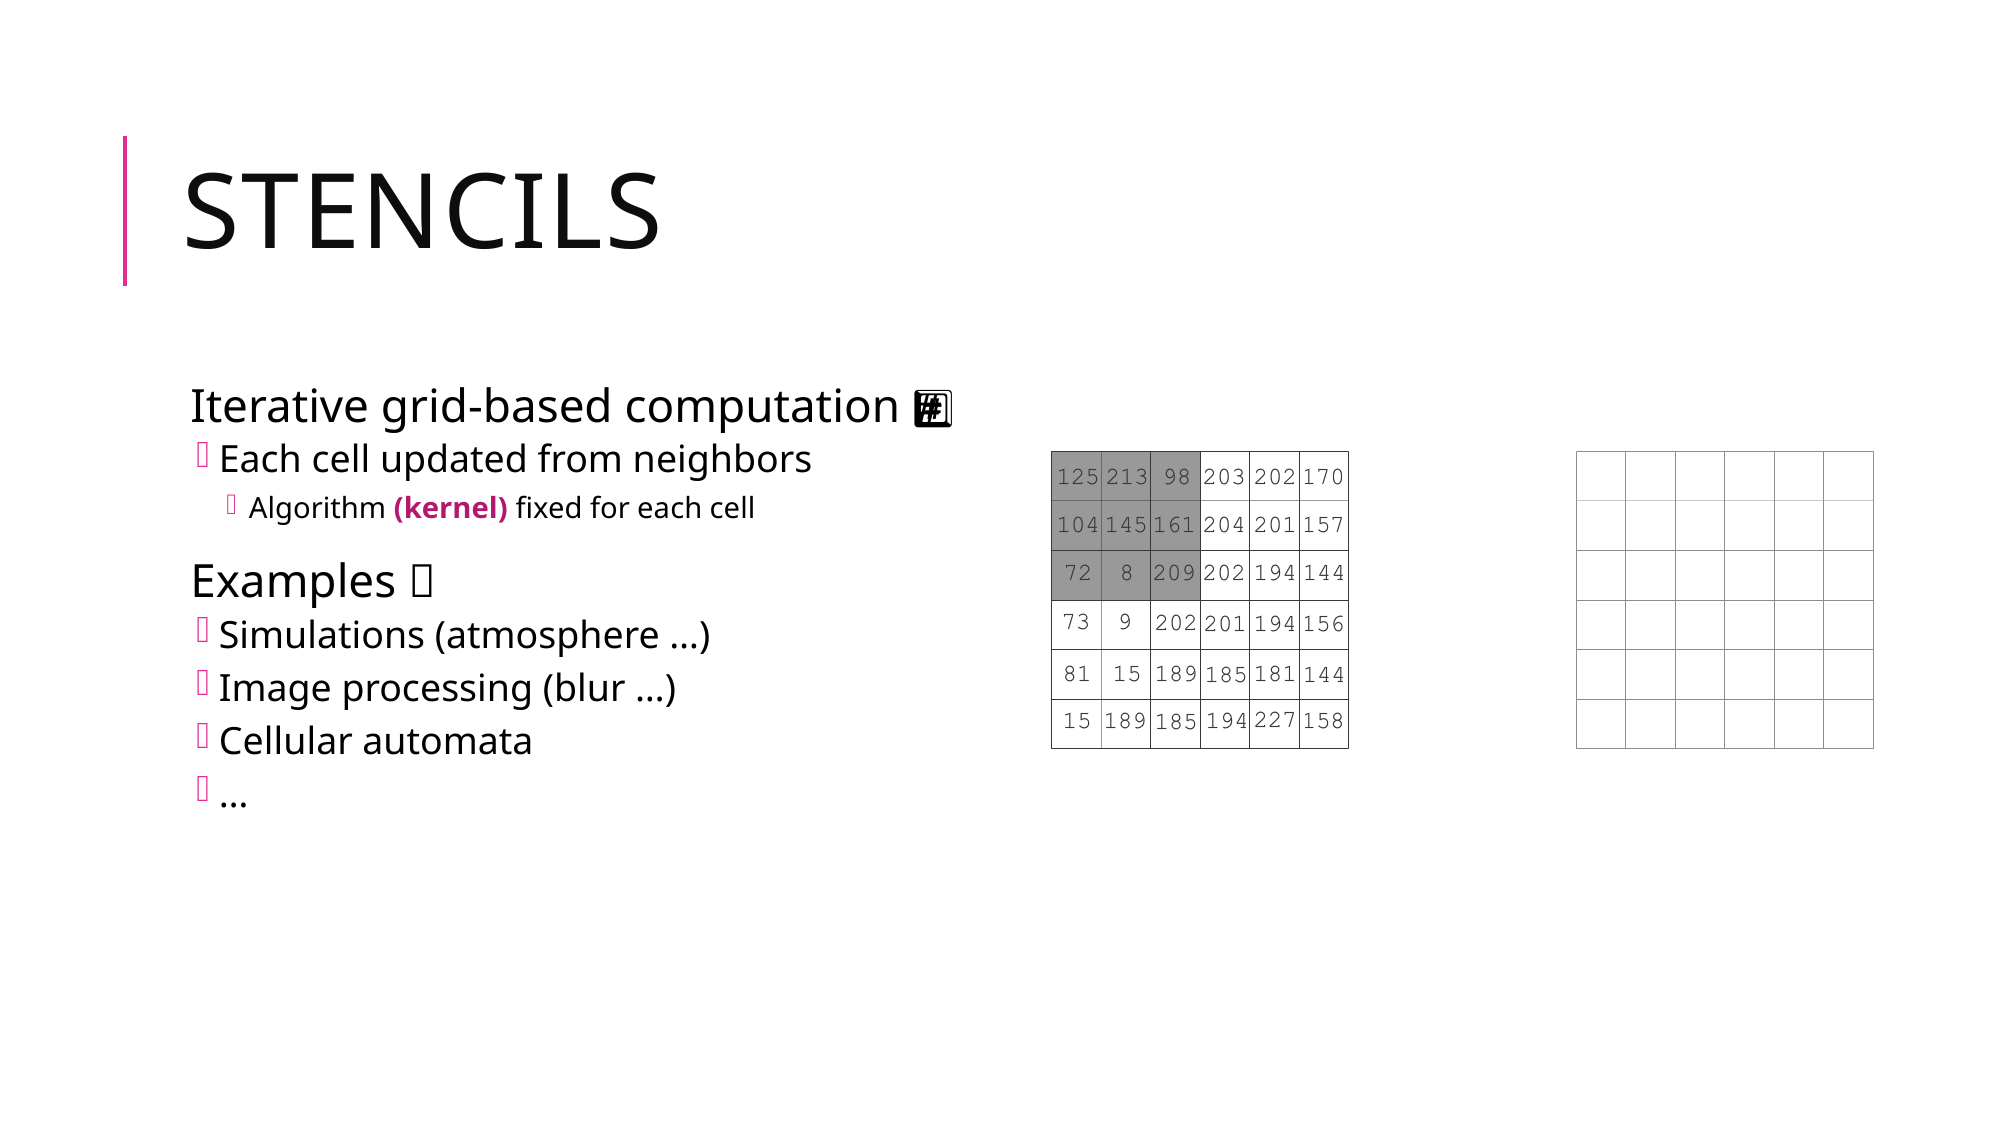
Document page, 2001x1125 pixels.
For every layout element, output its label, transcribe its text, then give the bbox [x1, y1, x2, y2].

picture [999, 441, 1921, 755]
title Stencils [168, 96, 1763, 342]
list Iterative grid-based computation #️⃣ Each cell updated from neighbors Algorithm (kernel) fixed for each cell Examples 🧪 Simulations (atmosphere …) Image processing (blur …) Cellular automata … [168, 375, 1763, 1035]
